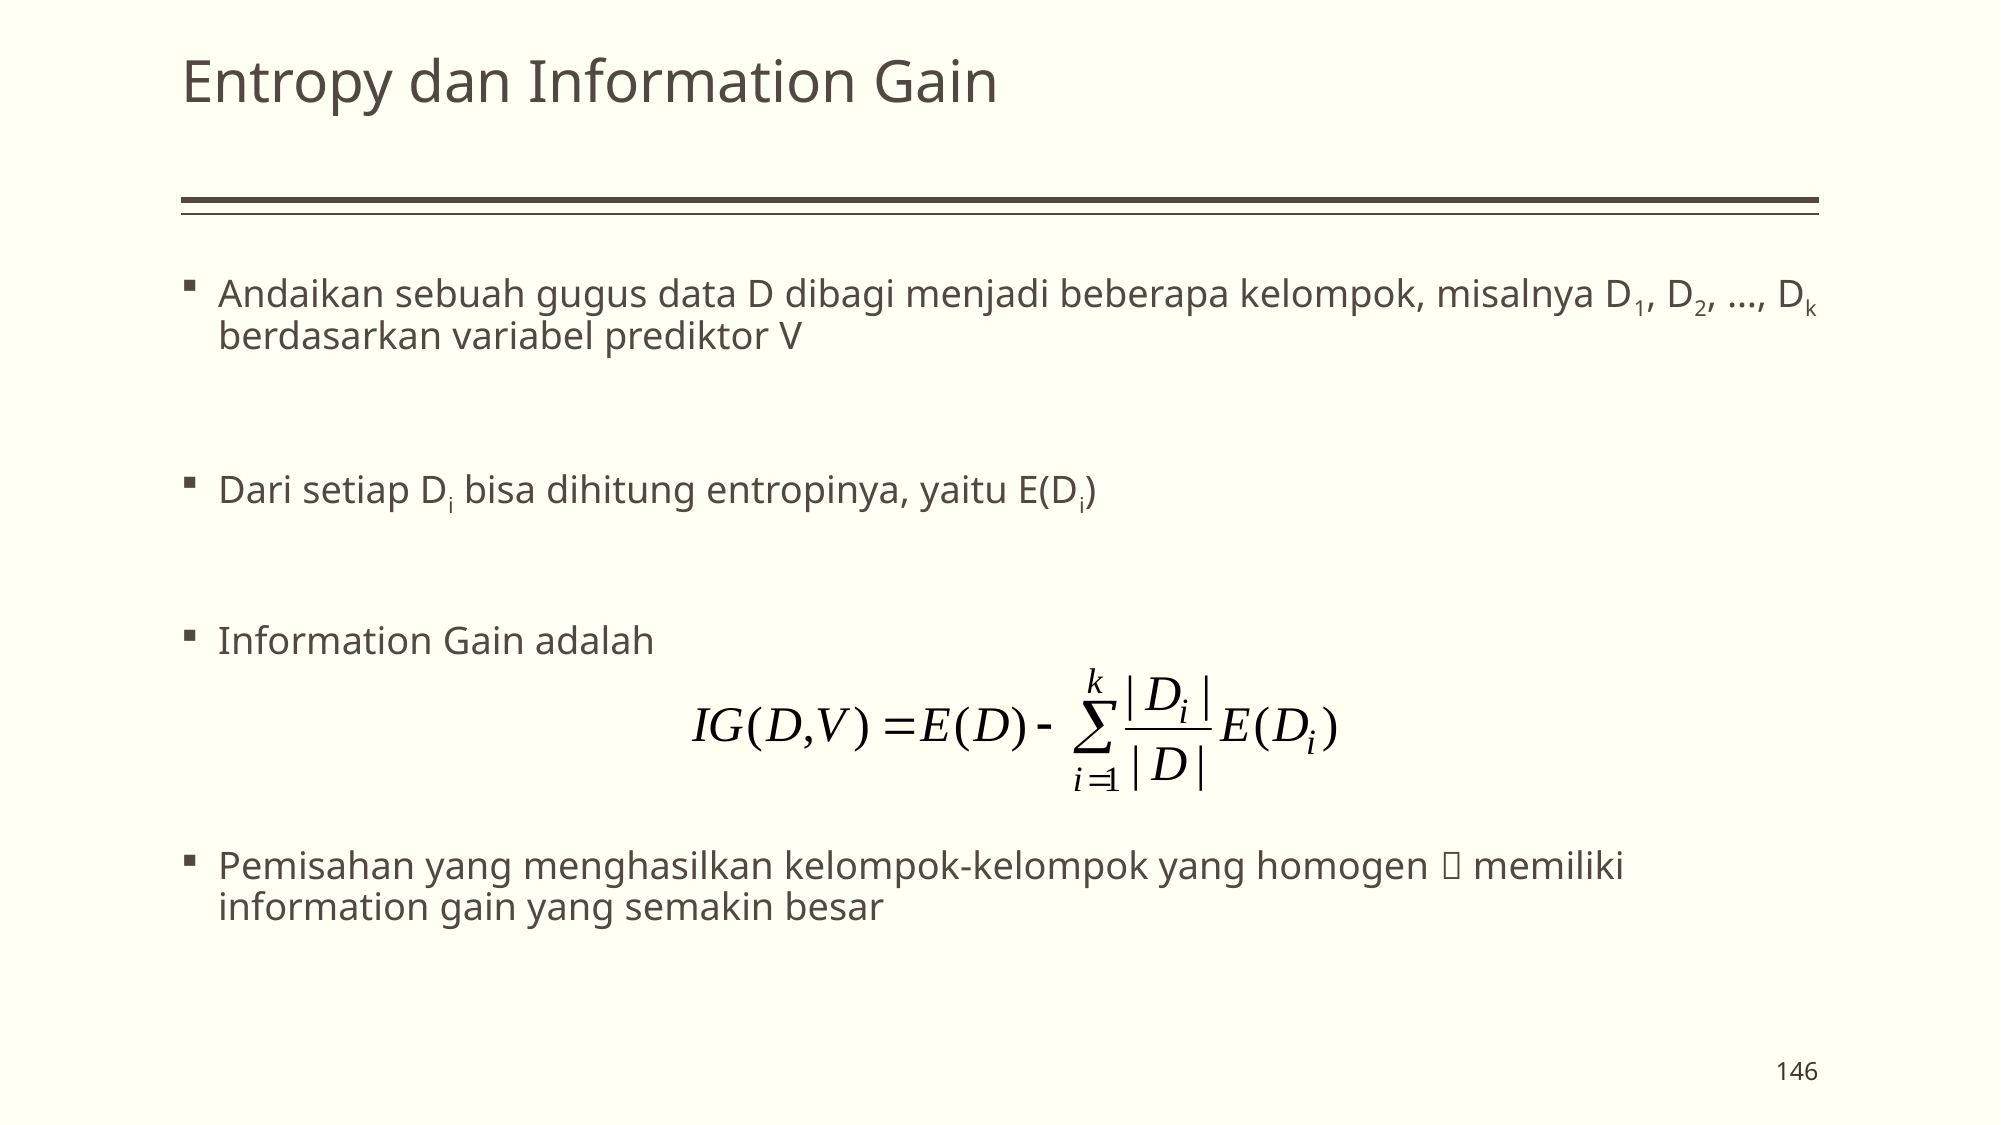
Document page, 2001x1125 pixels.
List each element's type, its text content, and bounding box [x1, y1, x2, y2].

list Andaikan sebuah gugus data D dibagi menjadi beberapa kelompok, misalnya D1, D2, …, Dk berdasarkan variabel prediktor V Dari setiap Di bisa dihitung entropinya, yaitu E(Di) Information Gain adalah Pemisahan yang menghasilkan kelompok-kelompok yang homogen  memiliki information gain yang semakin besar [181, 262, 1819, 1013]
slide_number 146 [1518, 1042, 1819, 1103]
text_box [684, 656, 1346, 803]
title Entropy dan Information Gain [181, 12, 1819, 193]
